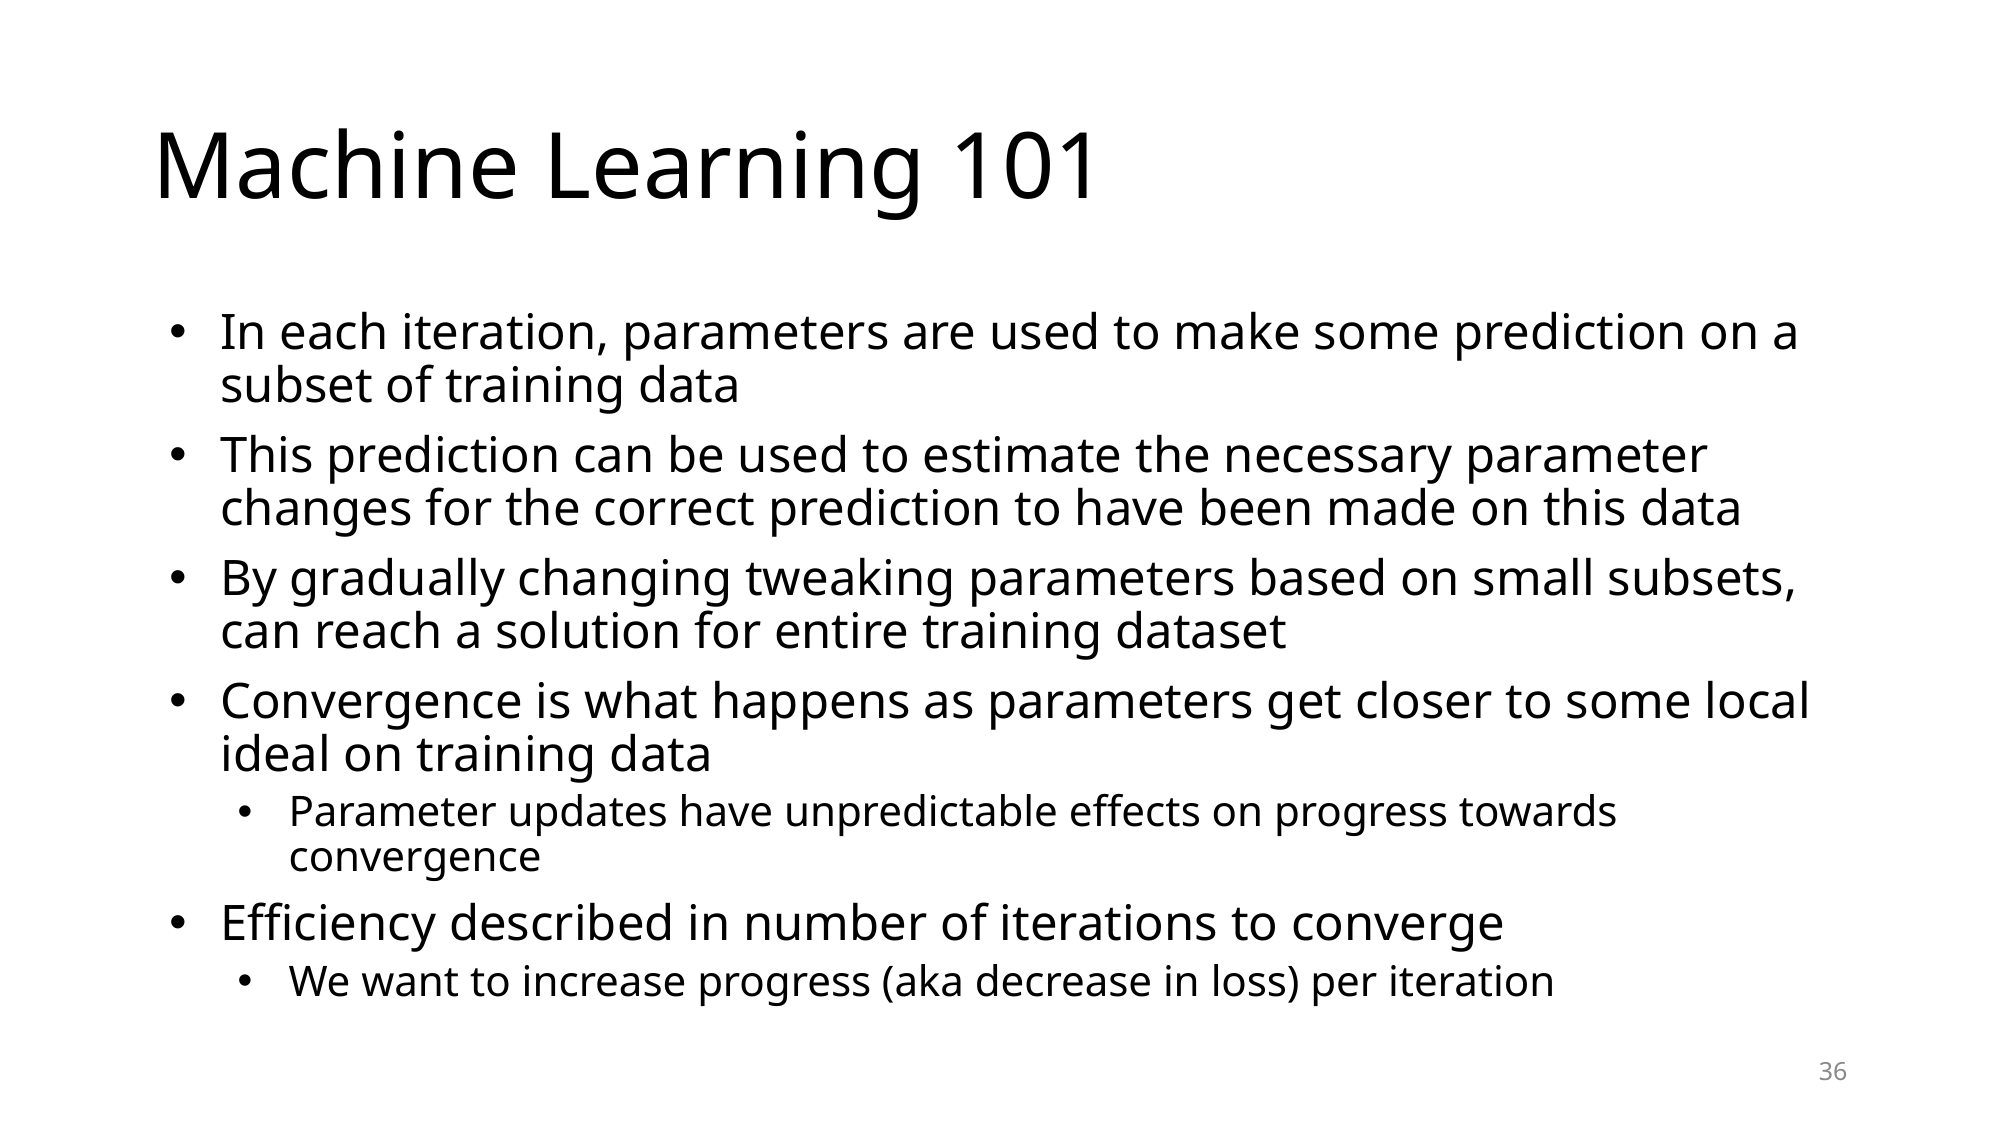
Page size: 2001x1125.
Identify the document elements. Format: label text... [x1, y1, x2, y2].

slide_number 36 [1412, 1042, 1863, 1103]
list In each iteration, parameters are used to make some prediction on a subset of training data This prediction can be used to estimate the necessary parameter changes for the correct prediction to have been made on this data By gradually changing tweaking parameters based on small subsets, can reach a solution for entire training dataset Convergence is what happens as parameters get closer to some local ideal on training data Parameter updates have unpredictable effects on progress towards convergence Efficiency described in number of iterations to converge We want to increase progress (aka decrease in loss) per iteration [137, 299, 1863, 1014]
title Machine Learning 101 [137, 59, 1863, 278]
